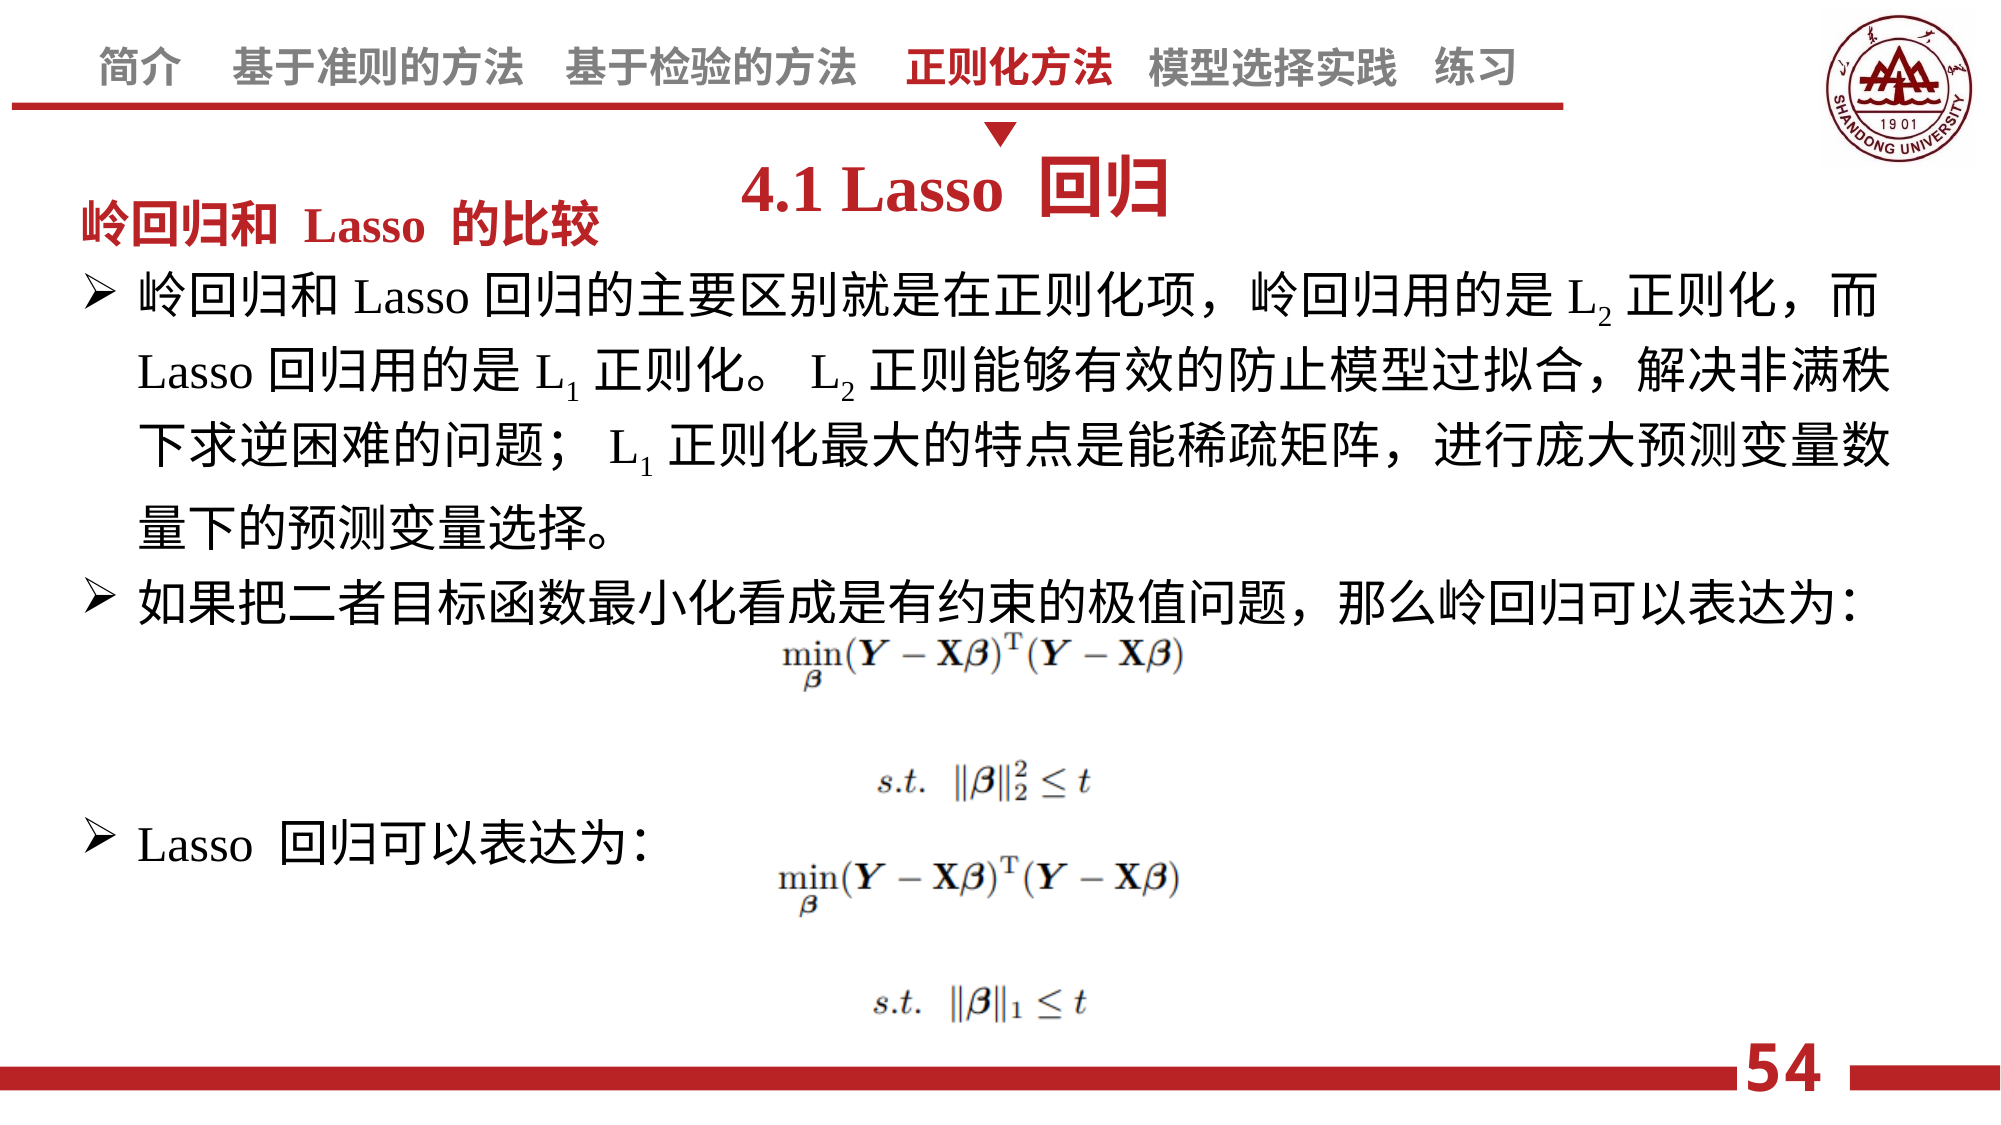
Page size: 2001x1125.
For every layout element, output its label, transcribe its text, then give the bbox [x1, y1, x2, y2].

picture [1820, 9, 1977, 167]
text_box 岭回归和 Lasso 的比较 [65, 185, 1069, 261]
text_box 岭回归和Lasso回归的主要区别就是在正则化项，岭回归用的是L2正则化，而Lasso回归用的是L1正则化。L2正则能够有效的防止模型过拟合，解决非满秩下求逆困难的问题；L1正则化最大的特点是能稀疏矩阵，进行庞大预测变量数量下的预测变量选择。 如果把二者目标函数最小化看成是有约束的极值问题，那么岭回归可以表达为： Lasso 回归可以表达为： [65, 249, 1907, 955]
text_box 4.1 Lasso 回归 [713, 137, 1716, 232]
picture [774, 623, 1198, 827]
picture [752, 845, 1216, 1034]
